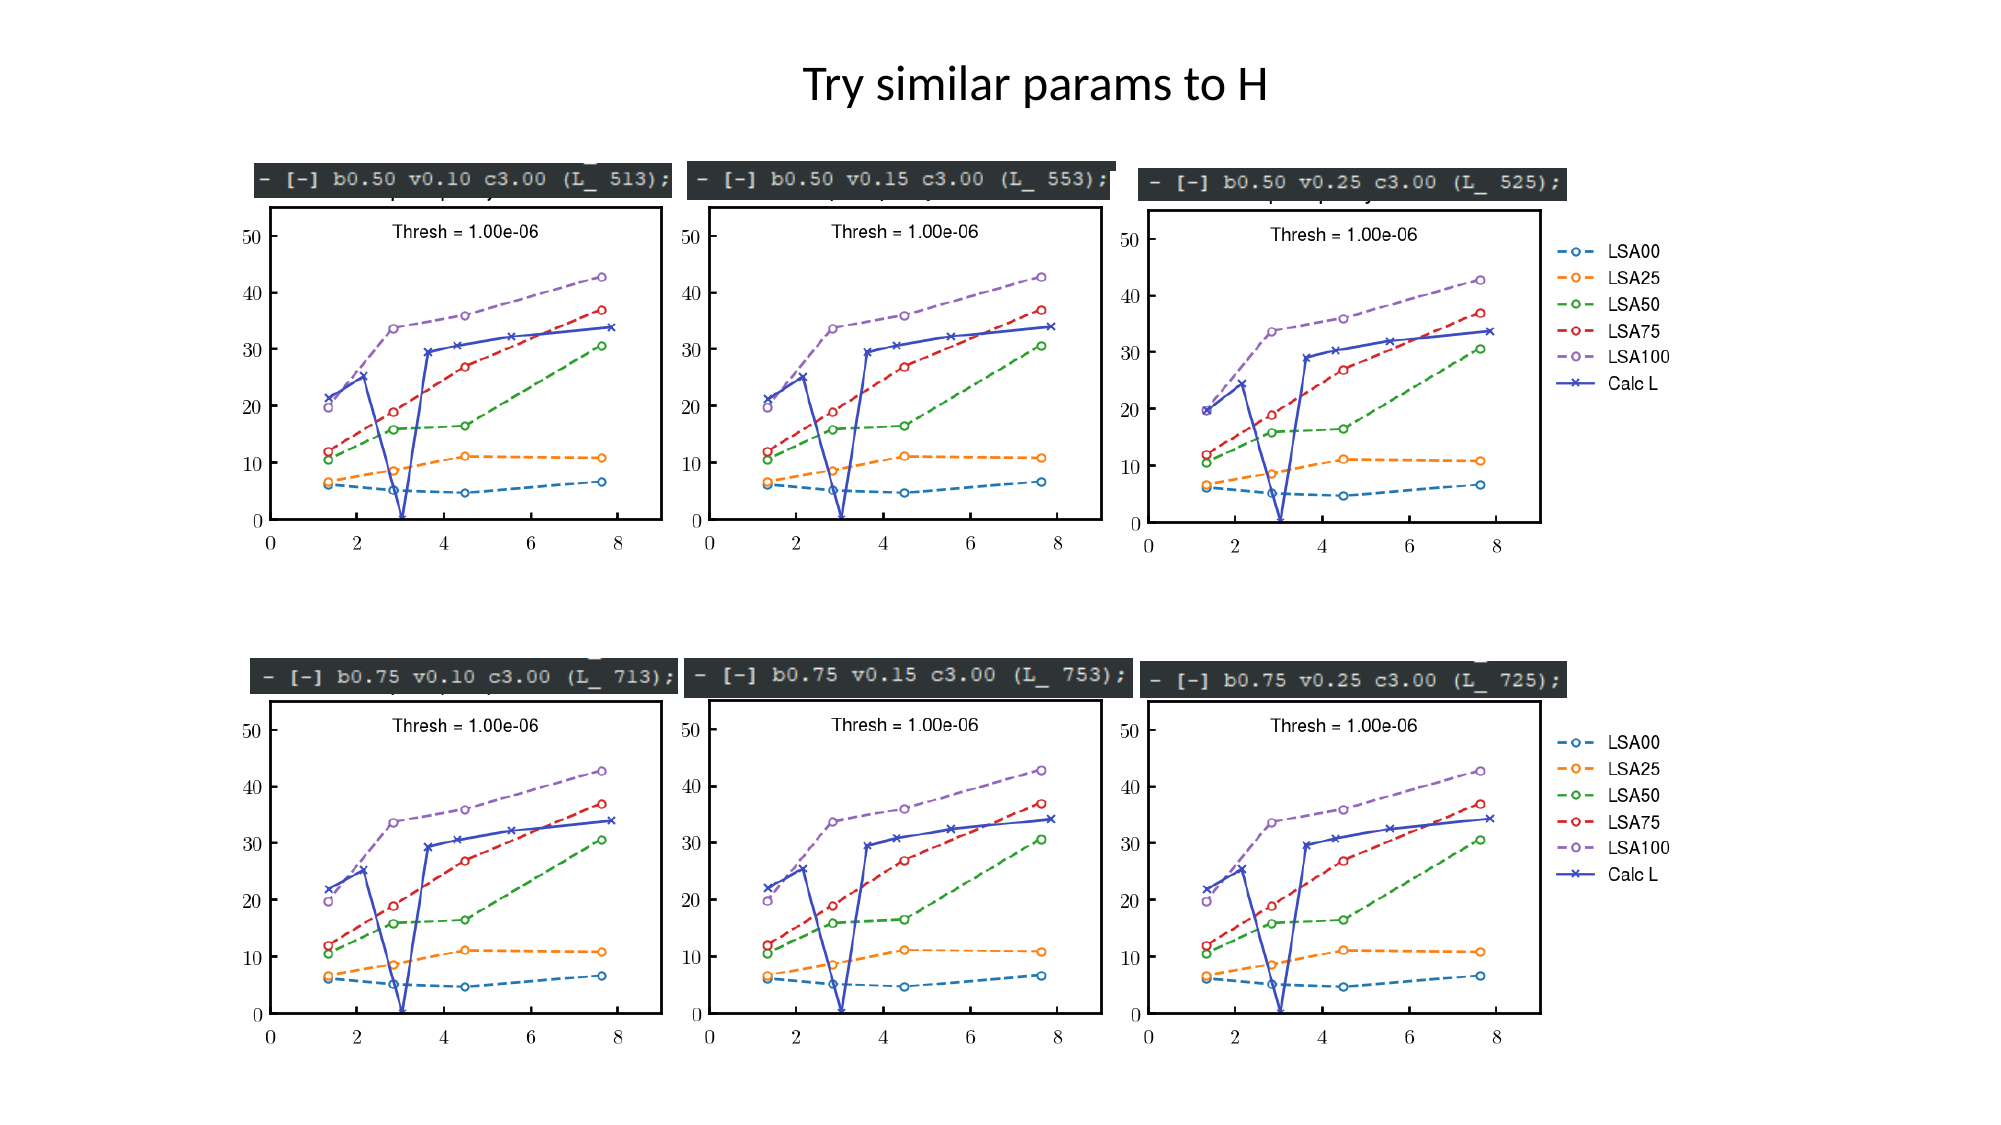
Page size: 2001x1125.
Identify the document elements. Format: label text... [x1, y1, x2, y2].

picture [232, 658, 1679, 1055]
text_box Try similar params to H [623, 43, 1449, 119]
picture [232, 161, 1679, 564]
